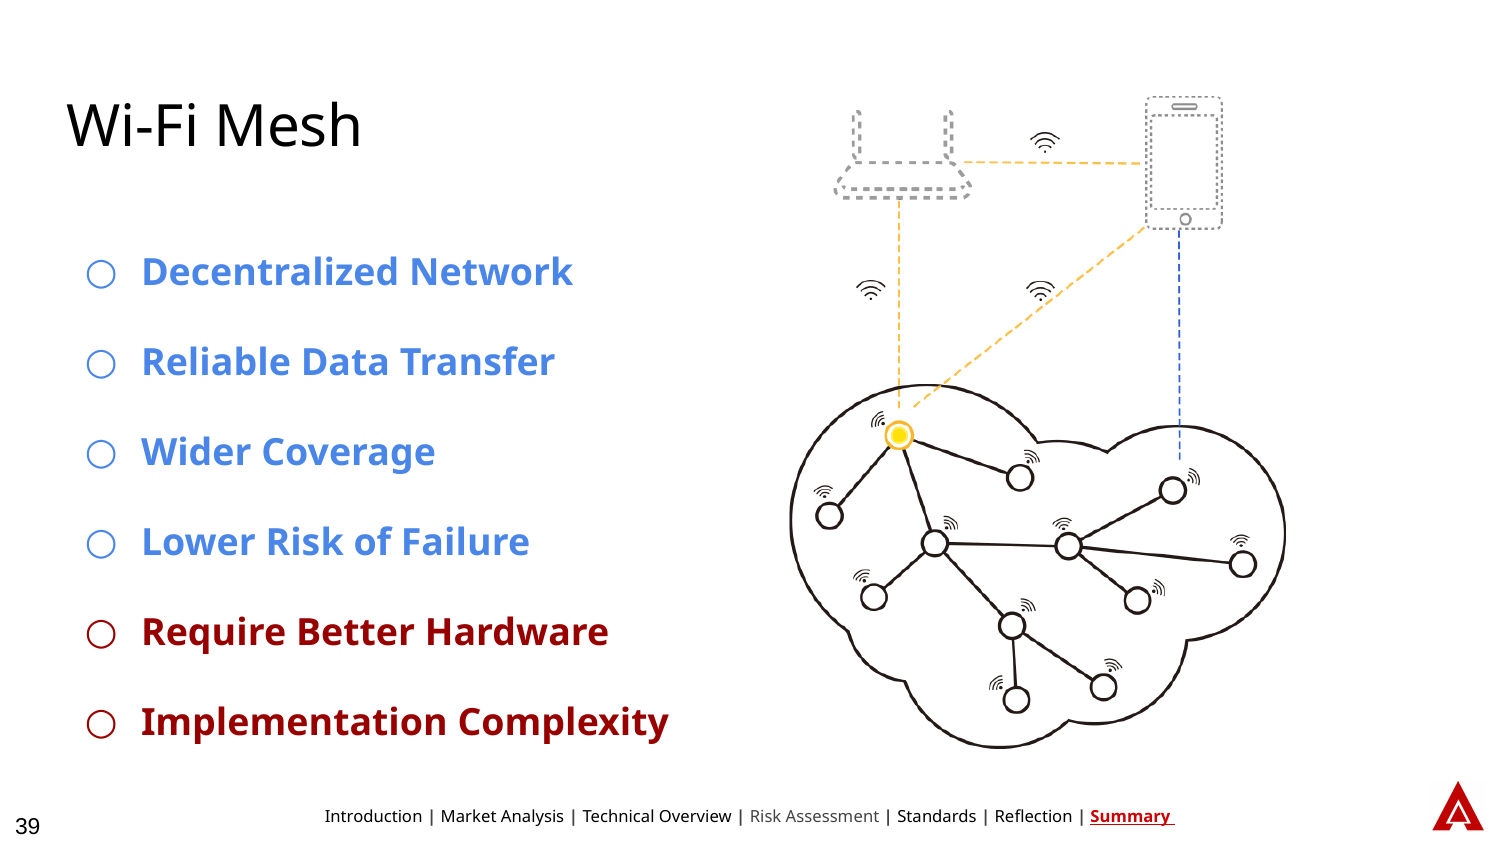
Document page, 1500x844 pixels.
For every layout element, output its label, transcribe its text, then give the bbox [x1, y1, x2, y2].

text_box Introduction | Market Analysis | Technical Overview | Risk Assessment | Standards | Reflection | Summary [265, 787, 1235, 833]
picture [781, 89, 1293, 755]
picture [1430, 779, 1486, 832]
title Wi-Fi Mesh [51, 72, 1449, 167]
list Decentralized Network Reliable Data Transfer Wider Coverage Lower Risk of Failure Require Better Hardware Implementation Complexity [51, 187, 750, 749]
slide_number ‹#› [0, 806, 90, 844]
